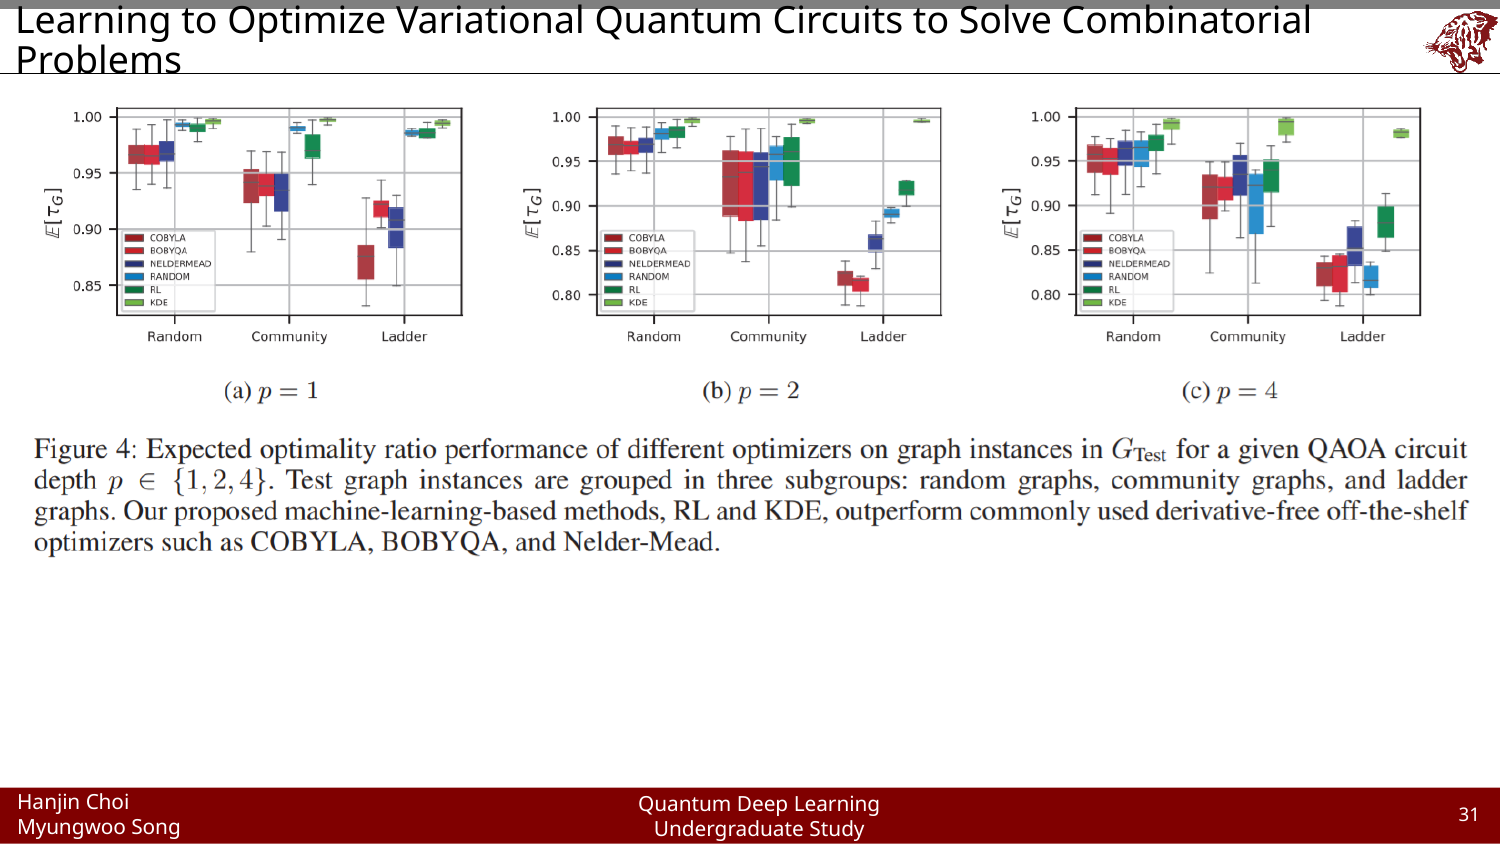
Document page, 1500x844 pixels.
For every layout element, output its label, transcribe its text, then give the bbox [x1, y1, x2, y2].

slide_number ‹#› [1157, 792, 1495, 838]
picture [24, 98, 1476, 561]
title Learning to Optimize Variational Quantum Circuits to Solve Combinatorial Problems [0, 9, 1491, 74]
picture [1491, 11, 1498, 73]
